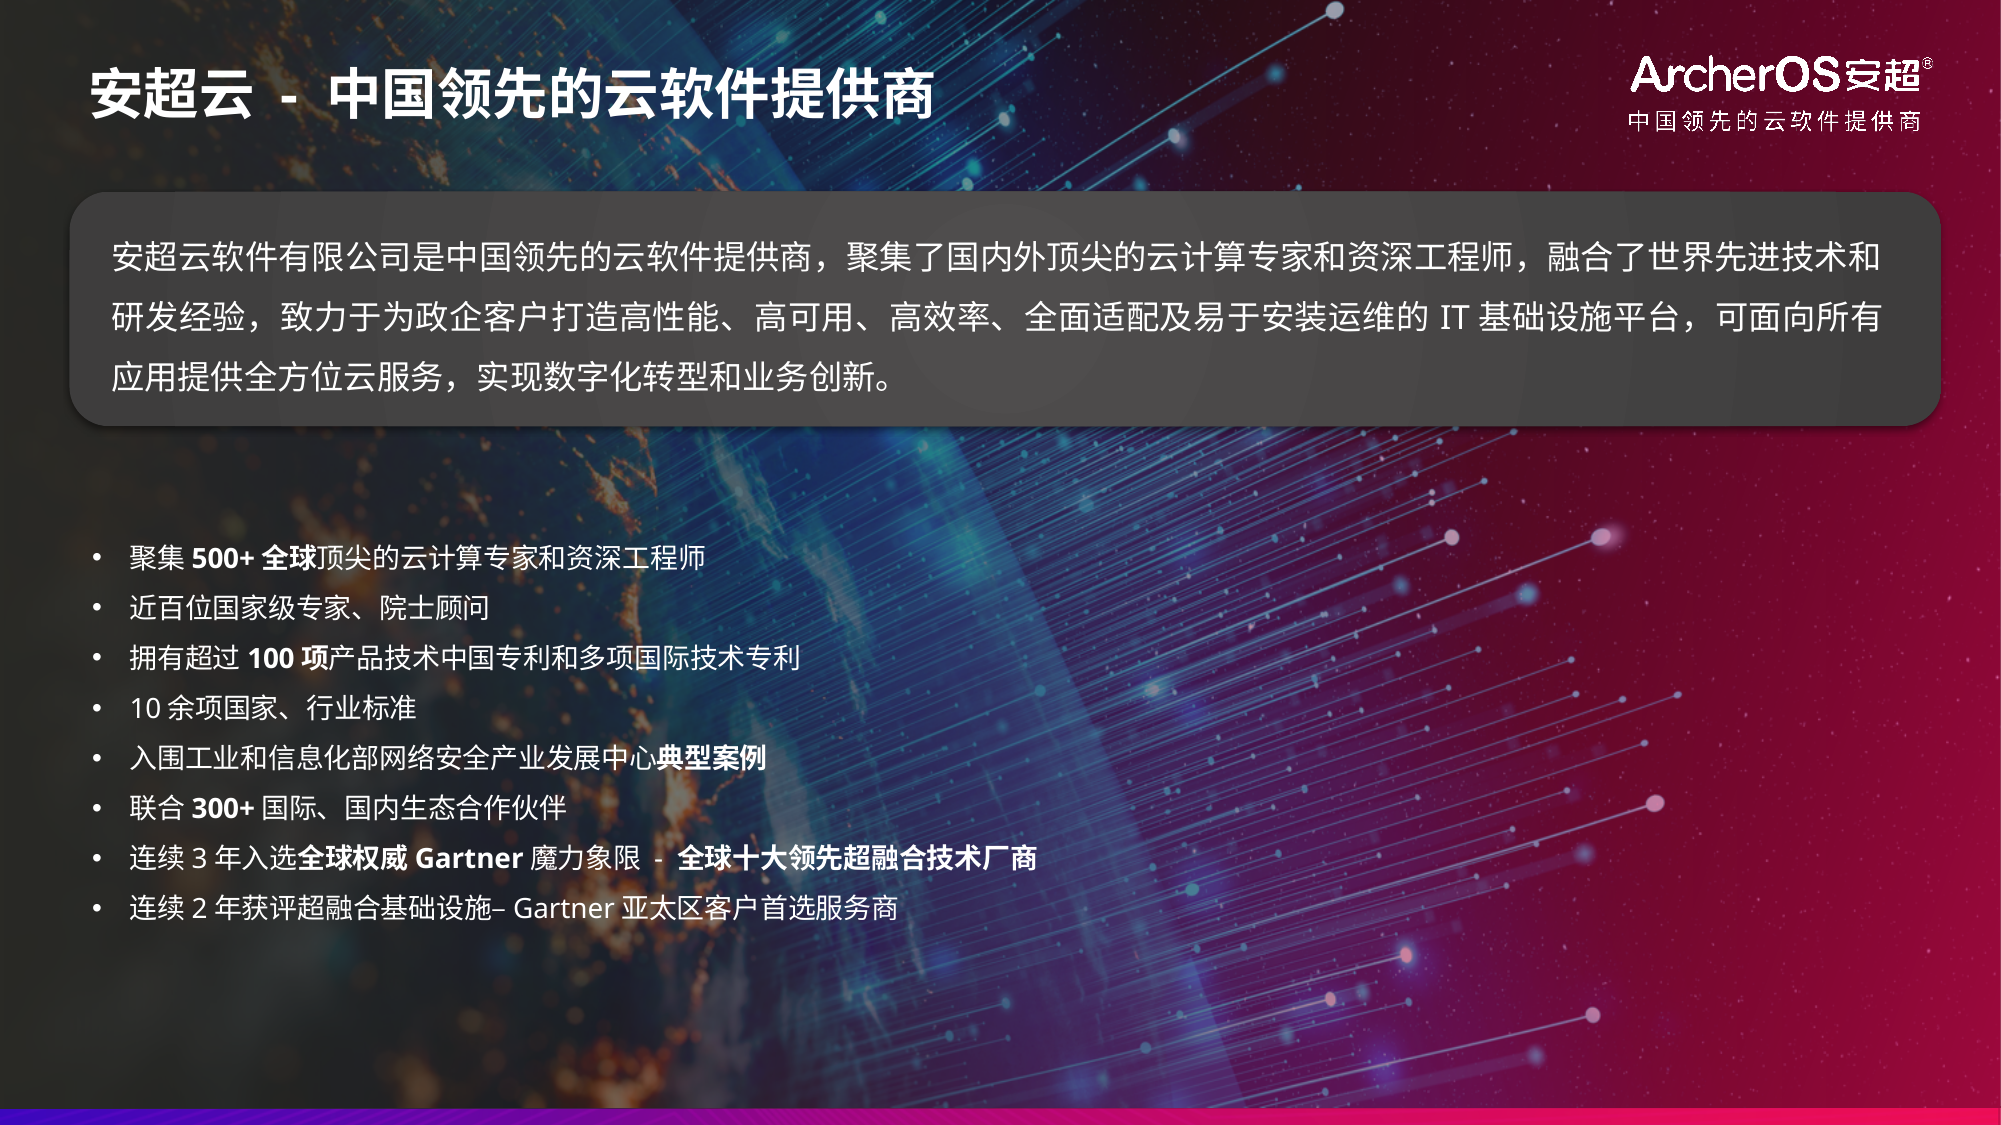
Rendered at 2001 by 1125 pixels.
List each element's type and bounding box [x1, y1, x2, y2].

picture [0, 0, 2001, 1108]
text_box [0, 1108, 2001, 1125]
